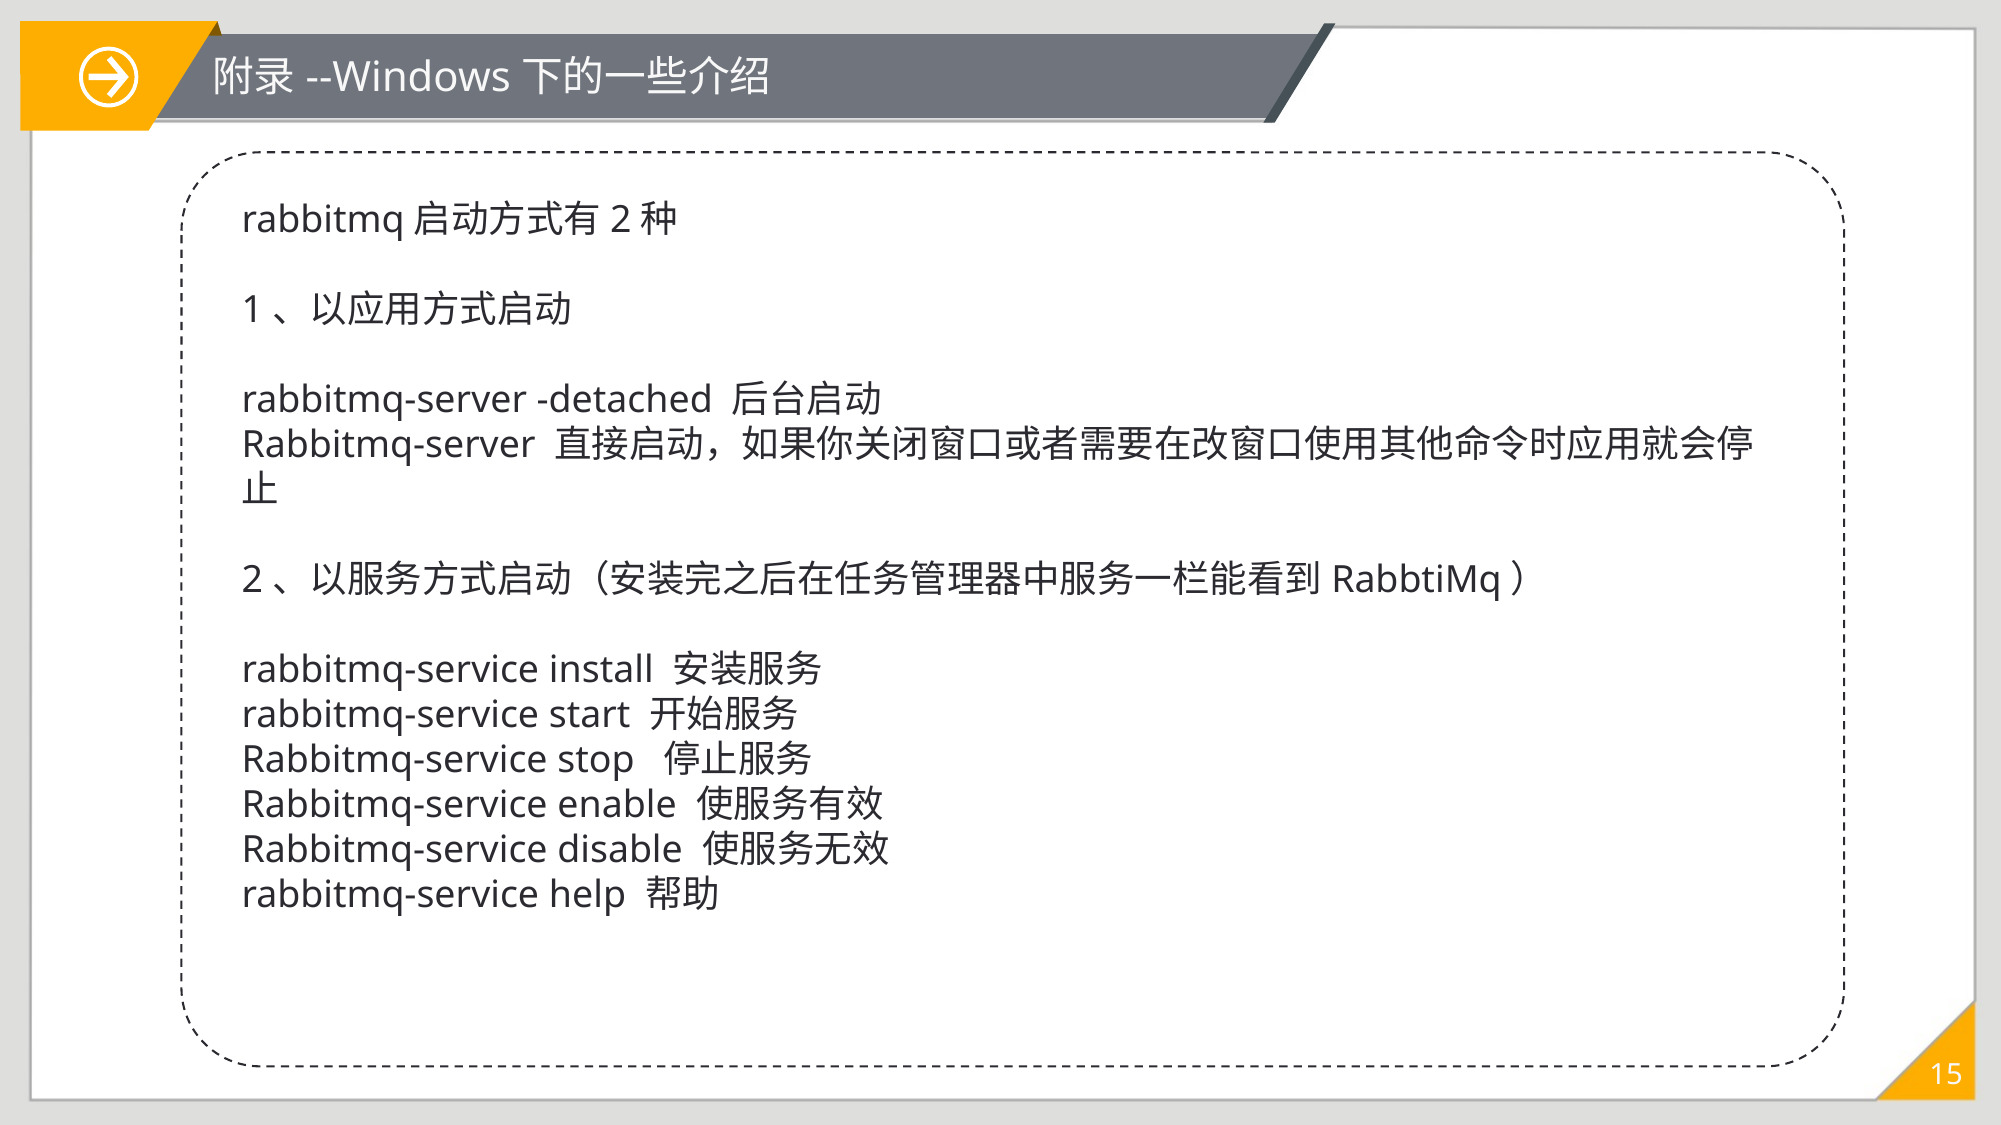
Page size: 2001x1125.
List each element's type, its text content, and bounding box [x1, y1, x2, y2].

text_box rabbitmq启动方式有2种 1、以应用方式启动 rabbitmq-server -detached 后台启动 Rabbitmq-server 直接启动，如果你关闭窗口或者需要在改窗口使用其他命令时应用就会停止 2、以服务方式启动（安装完之后在任务管理器中服务一栏能看到RabbtiMq） rabbitmq-service install 安装服务 rabbitmq-service start 开始服务 Rabbitmq-service stop 停止服务 Rabbitmq-service enable 使服务有效 Rabbitmq-service disable 使服务无效 rabbitmq-service help 帮助 [226, 187, 1798, 923]
text_box [181, 152, 1845, 1067]
text_box [79, 46, 139, 108]
picture [0, 0, 2001, 1125]
text_box 附录--Windows下的一些介绍 [197, 42, 787, 108]
